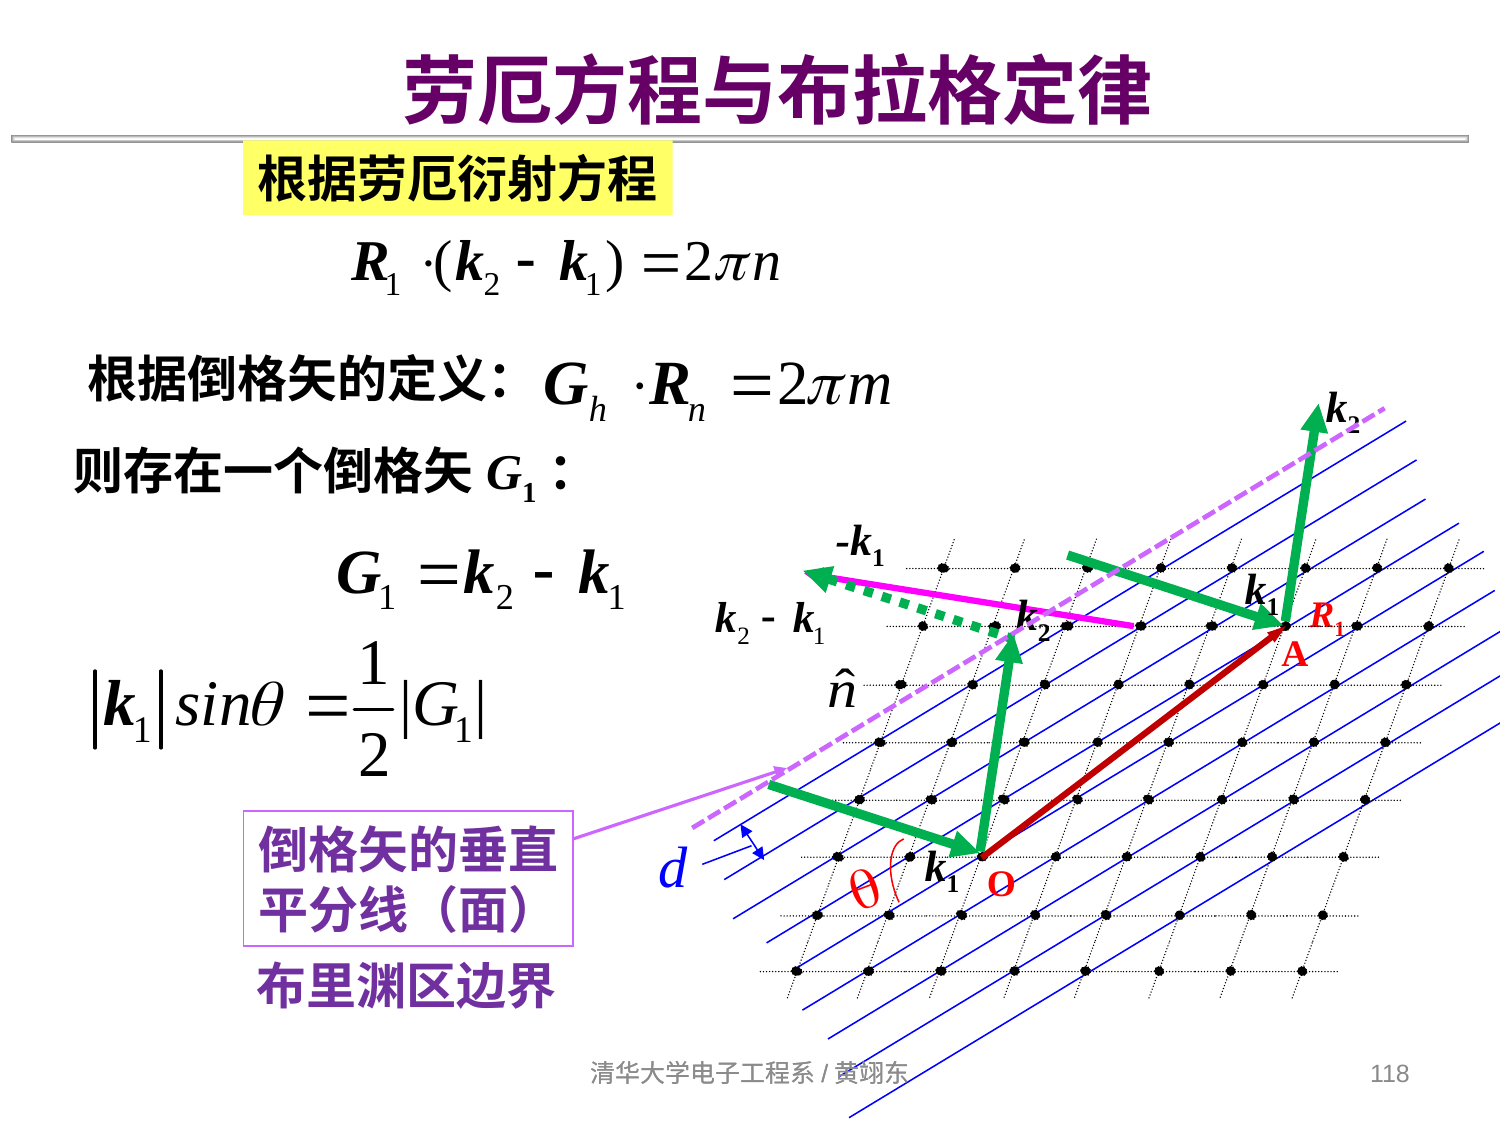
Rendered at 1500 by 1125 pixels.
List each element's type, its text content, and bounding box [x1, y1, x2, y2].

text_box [702, 845, 752, 866]
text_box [82, 622, 495, 791]
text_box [329, 525, 634, 626]
text_box 布里渊区边界 [241, 954, 572, 1023]
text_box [708, 371, 1500, 1118]
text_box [537, 341, 904, 437]
text_box 清华大学电子工程系/黄翊东 [512, 1042, 702, 1103]
text_box 根据倒格矢的定义： [72, 340, 539, 416]
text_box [831, 838, 918, 925]
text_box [691, 408, 1385, 829]
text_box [242, 767, 787, 948]
text_box 则存在一个倒格矢G1： [59, 432, 614, 516]
text_box [1326, 135, 1469, 143]
text_box [11, 135, 387, 143]
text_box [817, 659, 869, 722]
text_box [242, 140, 795, 310]
text_box 劳厄方程与布拉格定律 [387, 0, 1326, 183]
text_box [740, 824, 765, 861]
